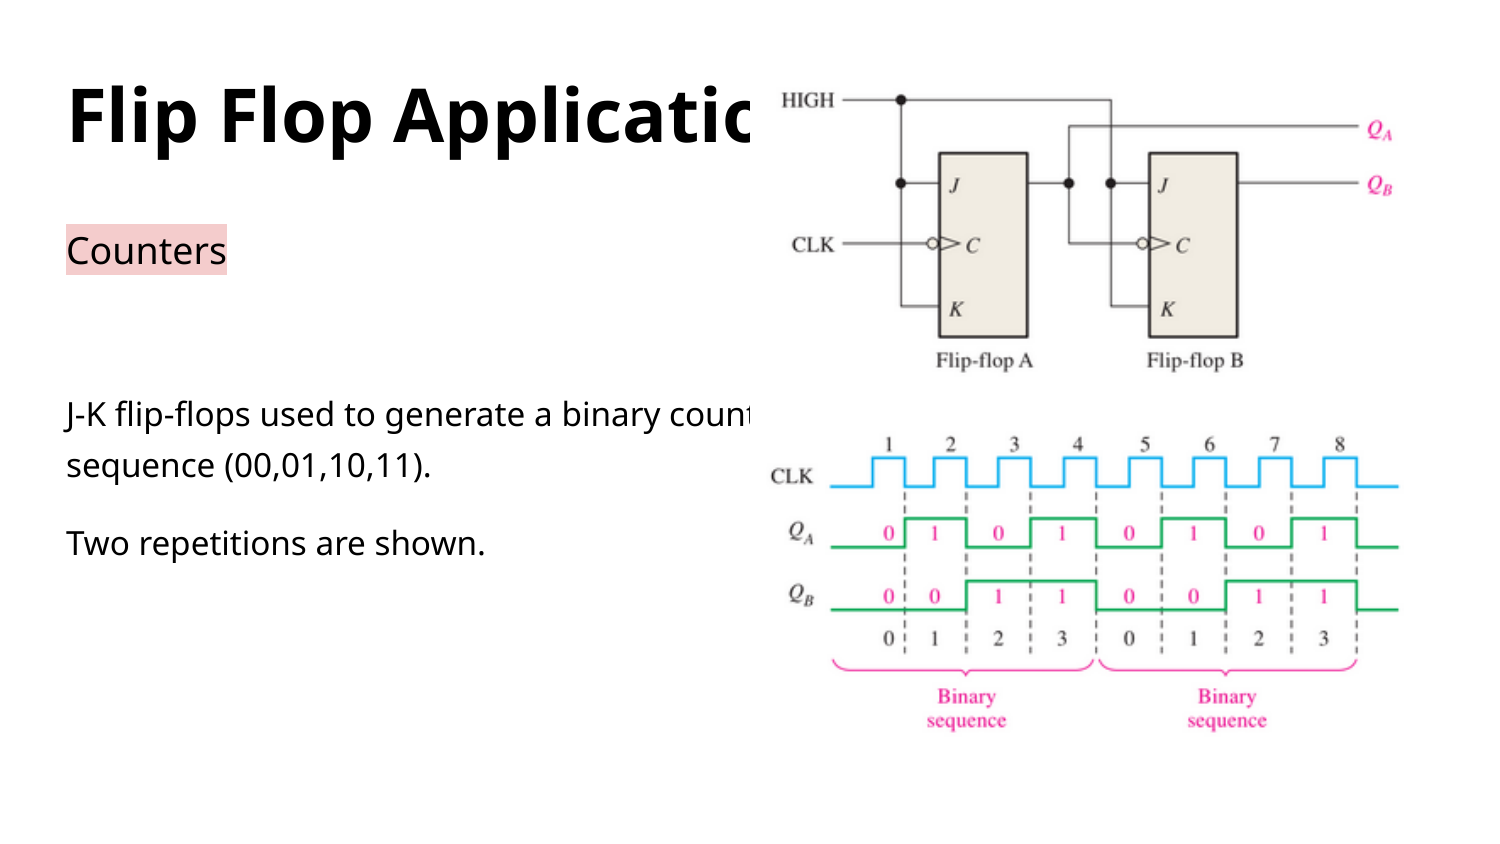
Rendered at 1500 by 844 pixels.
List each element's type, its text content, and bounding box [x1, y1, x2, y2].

list Counters J-K flip-flops used to generate a binary count sequence (00,01,10,11). Two repetitions are shown. [51, 201, 749, 750]
picture [749, 47, 1454, 743]
title Flip Flop Applications [51, 48, 747, 180]
